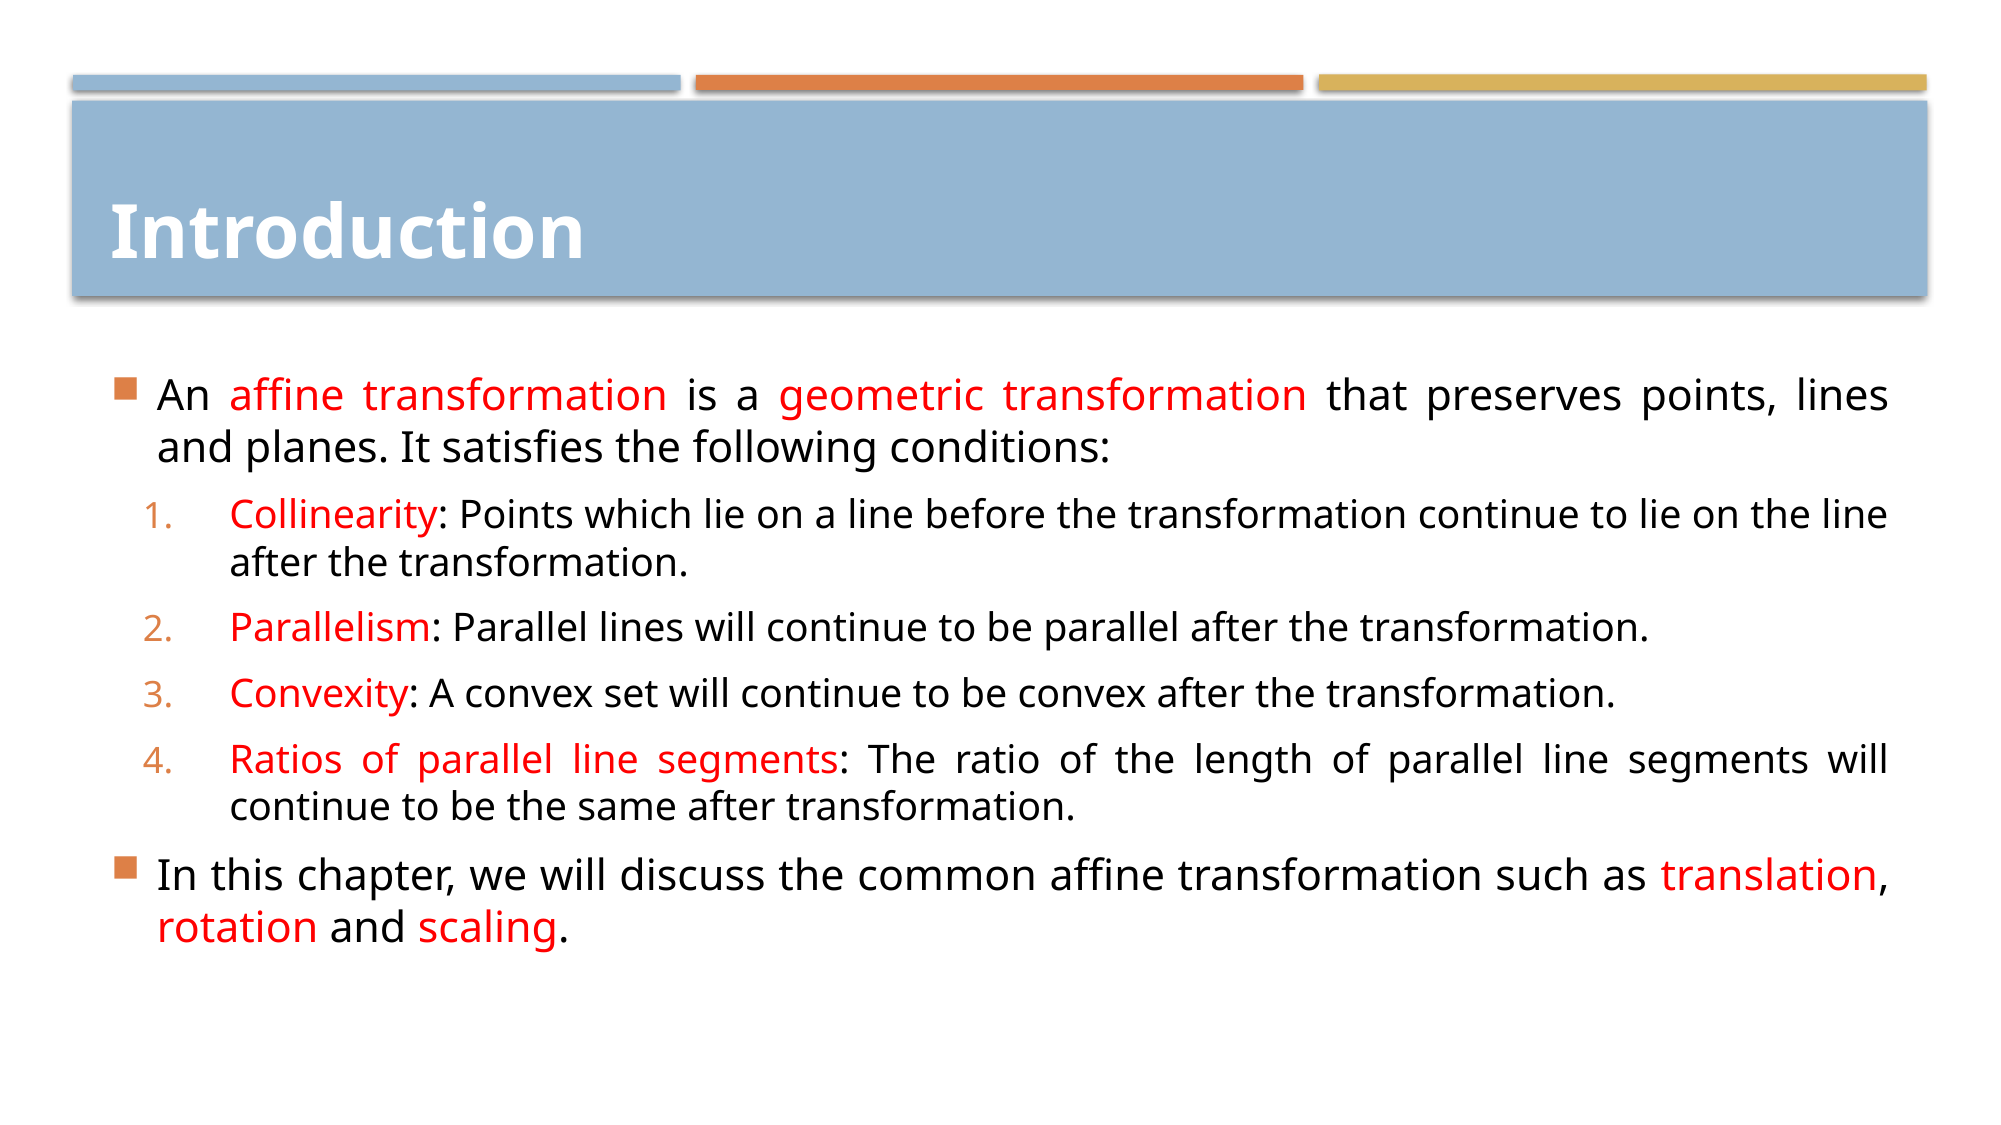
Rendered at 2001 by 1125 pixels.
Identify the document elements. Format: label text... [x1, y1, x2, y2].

title Introduction [95, 115, 1905, 282]
list An affine transformation is a geometric transformation that preserves points, lines and planes. It satisfies the following conditions: Collinearity: Points which lie on a line before the transformation continue to lie on the line after the transformation. Parallelism: Parallel lines will continue to be parallel after the transformation. Convexity: A convex set will continue to be convex after the transformation. Ratios of parallel line segments: The ratio of the length of parallel line segments will continue to be the same after transformation. In this chapter, we will discuss the common affine transformation such as translation, rotation and scaling. [95, 357, 1905, 962]
